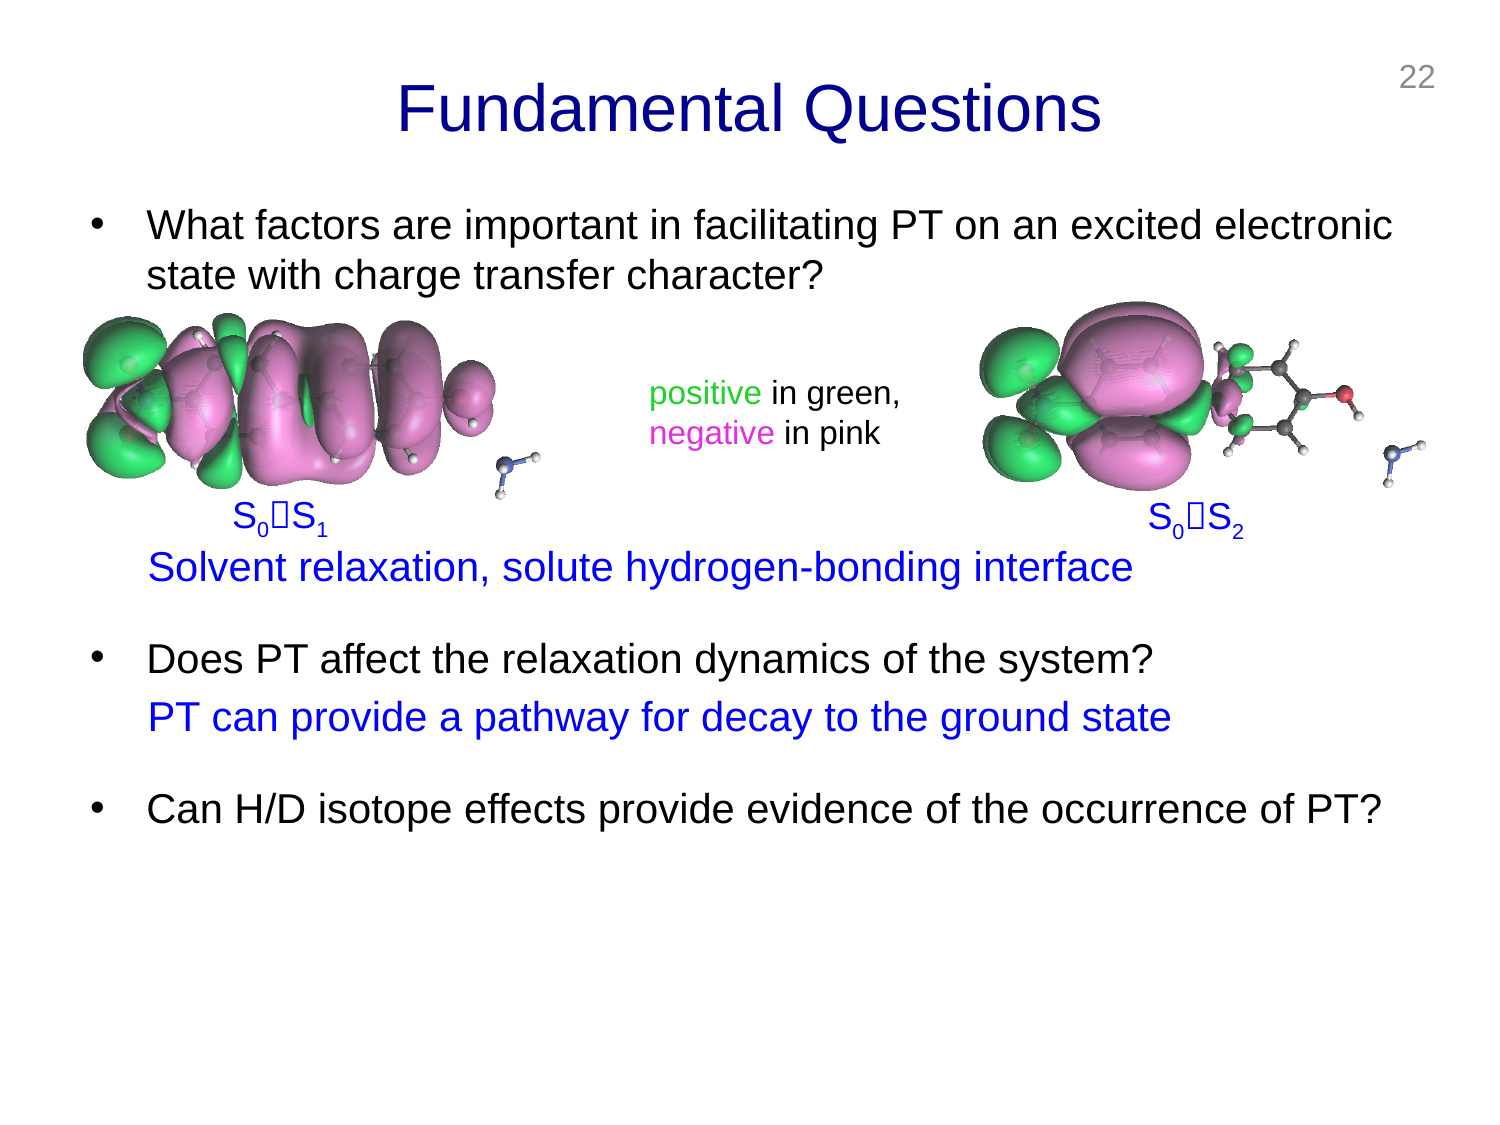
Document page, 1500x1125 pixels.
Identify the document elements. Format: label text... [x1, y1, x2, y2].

text_box S0S2 [1043, 501, 1367, 551]
picture [80, 308, 545, 504]
text_box S0S1 [94, 512, 497, 550]
picture [974, 295, 1431, 493]
slide_number 22 [1100, 45, 1451, 105]
title Fundamental Questions [75, 45, 1425, 165]
list What factors are important in facilitating PT on an excited electronic state with charge transfer character? Solvent relaxation, solute hydrogen-bonding interface Does PT affect the relaxation dynamics of the system? PT can provide a pathway for decay to the ground state Can H/D isotope effects provide evidence of the occurrence of PT? [75, 190, 1425, 1099]
text_box positive in green, negative in pink [634, 364, 922, 499]
